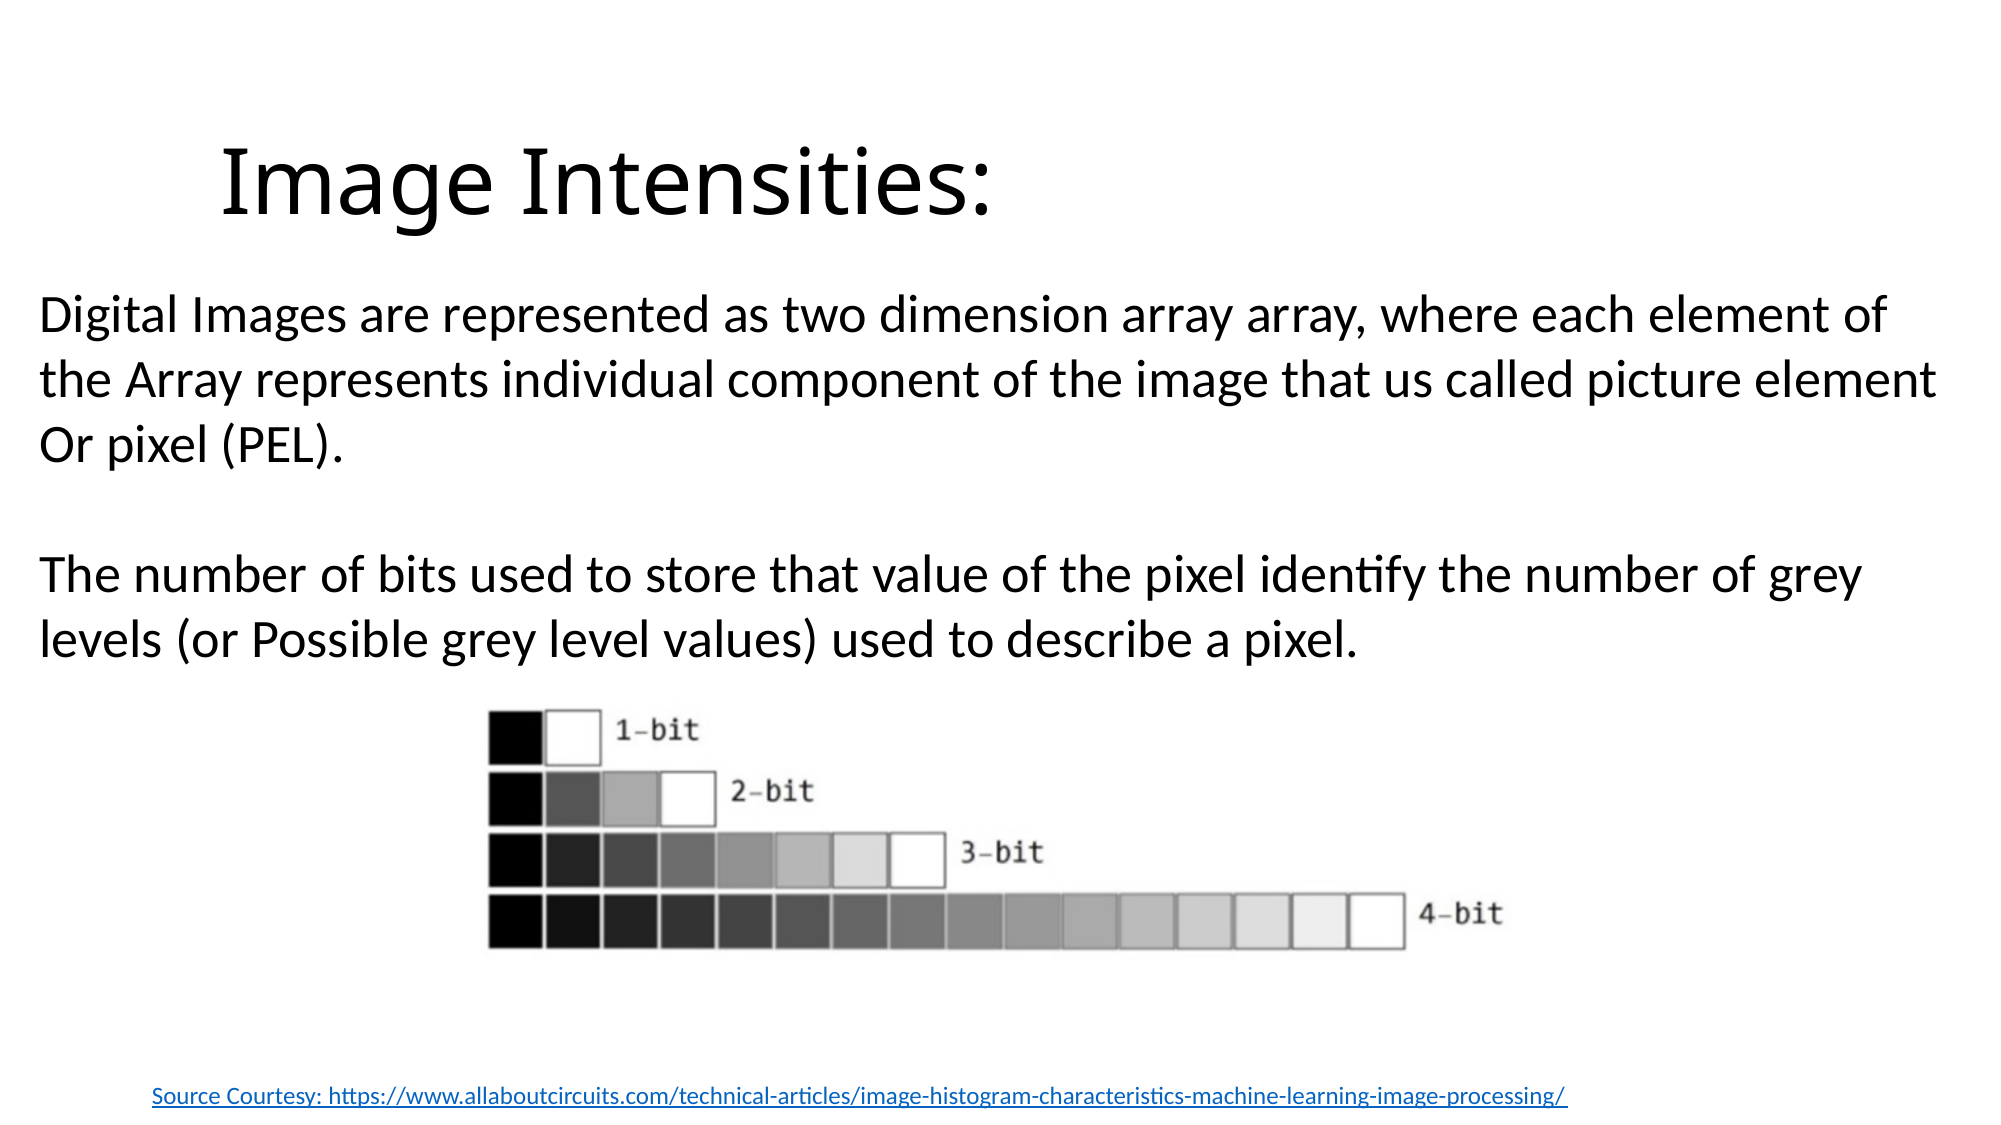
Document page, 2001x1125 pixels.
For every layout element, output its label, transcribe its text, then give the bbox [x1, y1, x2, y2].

text_box Digital Images are represented as two dimension array array, where each element of the Array represents individual component of the image that us called picture element Or pixel (PEL). The number of bits used to store that value of the pixel identify the number of grey levels (or Possible grey level values) used to describe a pixel. [24, 271, 1971, 676]
picture [483, 696, 1517, 962]
title Image Intensities: [205, 62, 1875, 271]
text_box Source Courtesy: https://www.allaboutcircuits.com/technical-articles/image-histogram-characteristics-machine-learning-image-processing/ [137, 1072, 1944, 1118]
